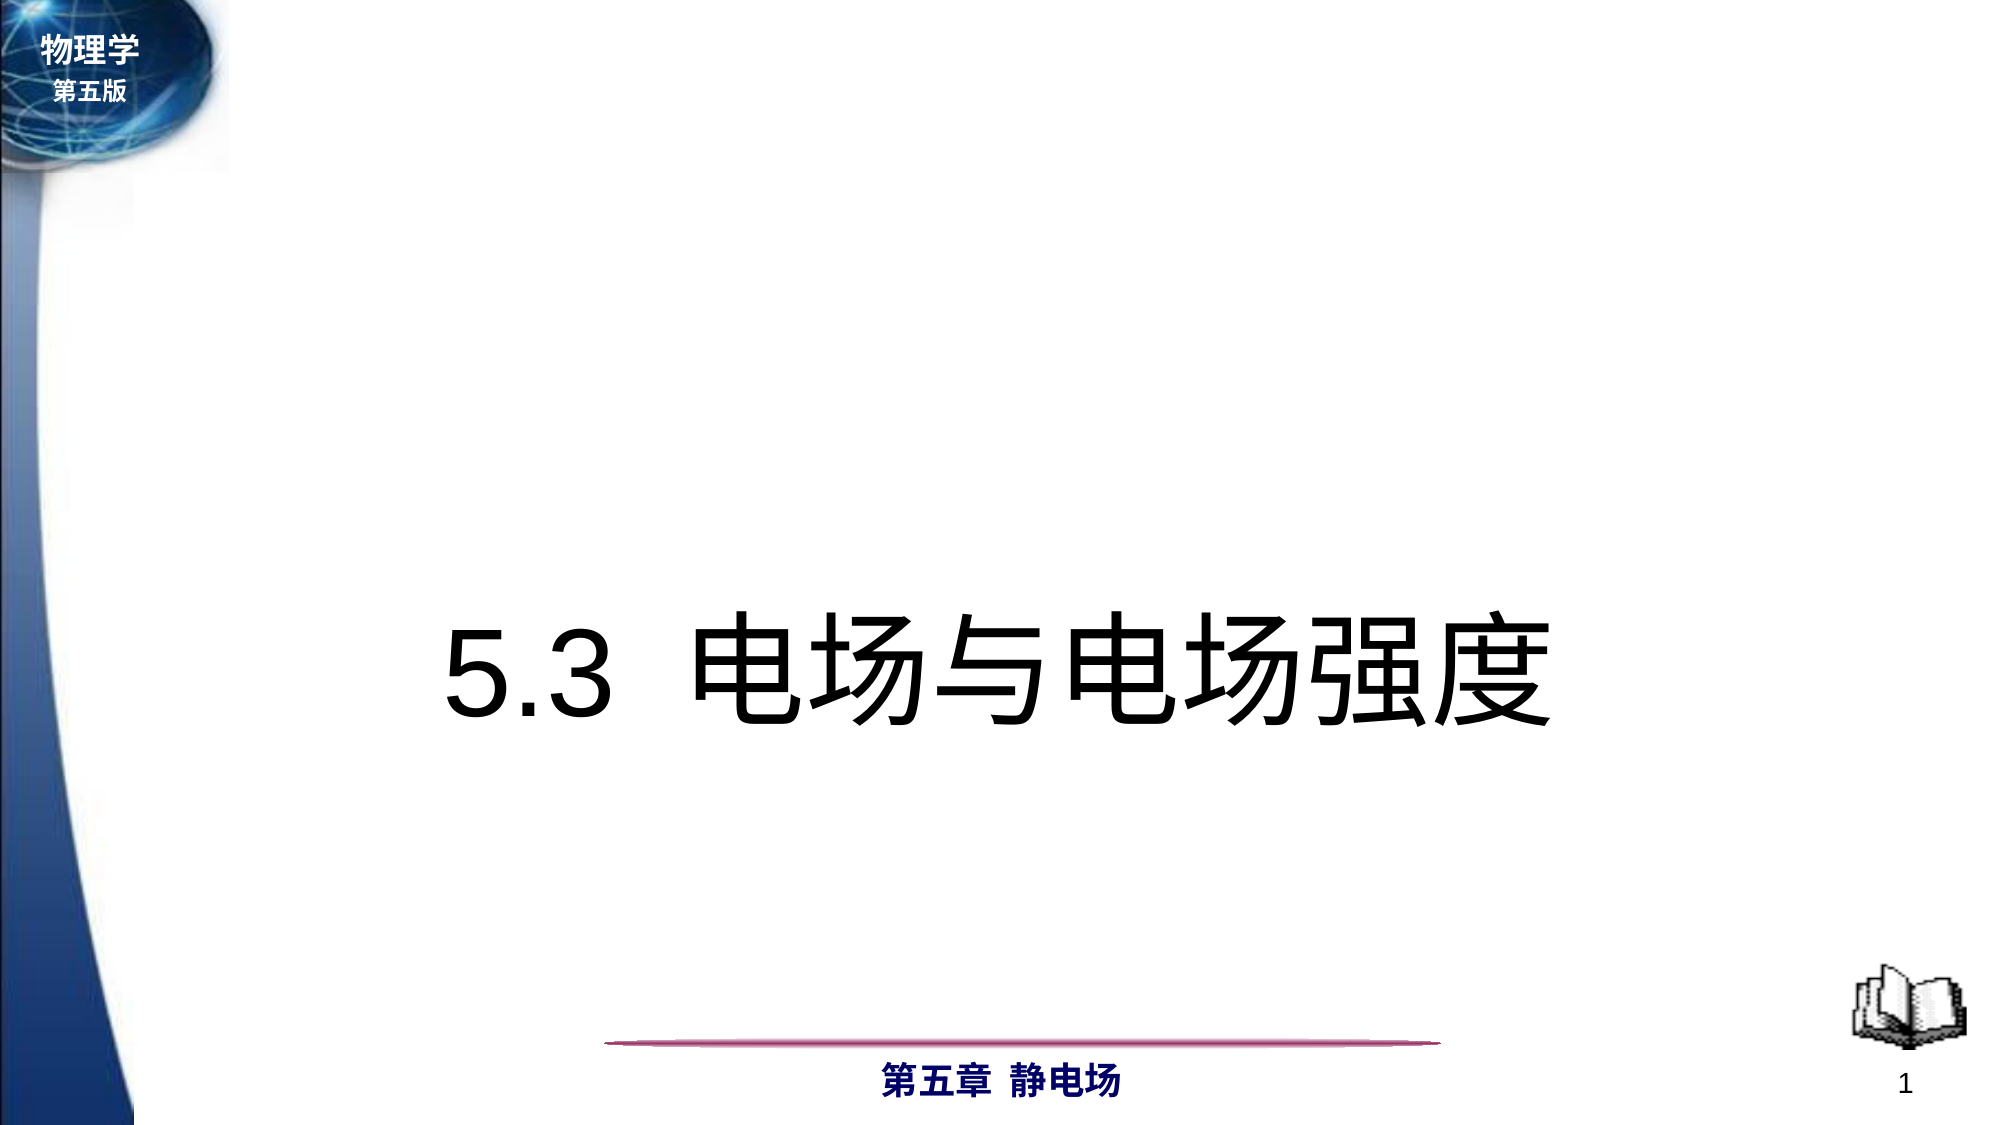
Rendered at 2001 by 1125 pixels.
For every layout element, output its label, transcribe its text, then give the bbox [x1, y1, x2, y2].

slide_number 1 [1462, 1056, 1929, 1125]
picture [1850, 962, 1967, 1050]
picture [0, 0, 229, 1125]
title 5.3 电场与电场强度 [136, 280, 1862, 749]
